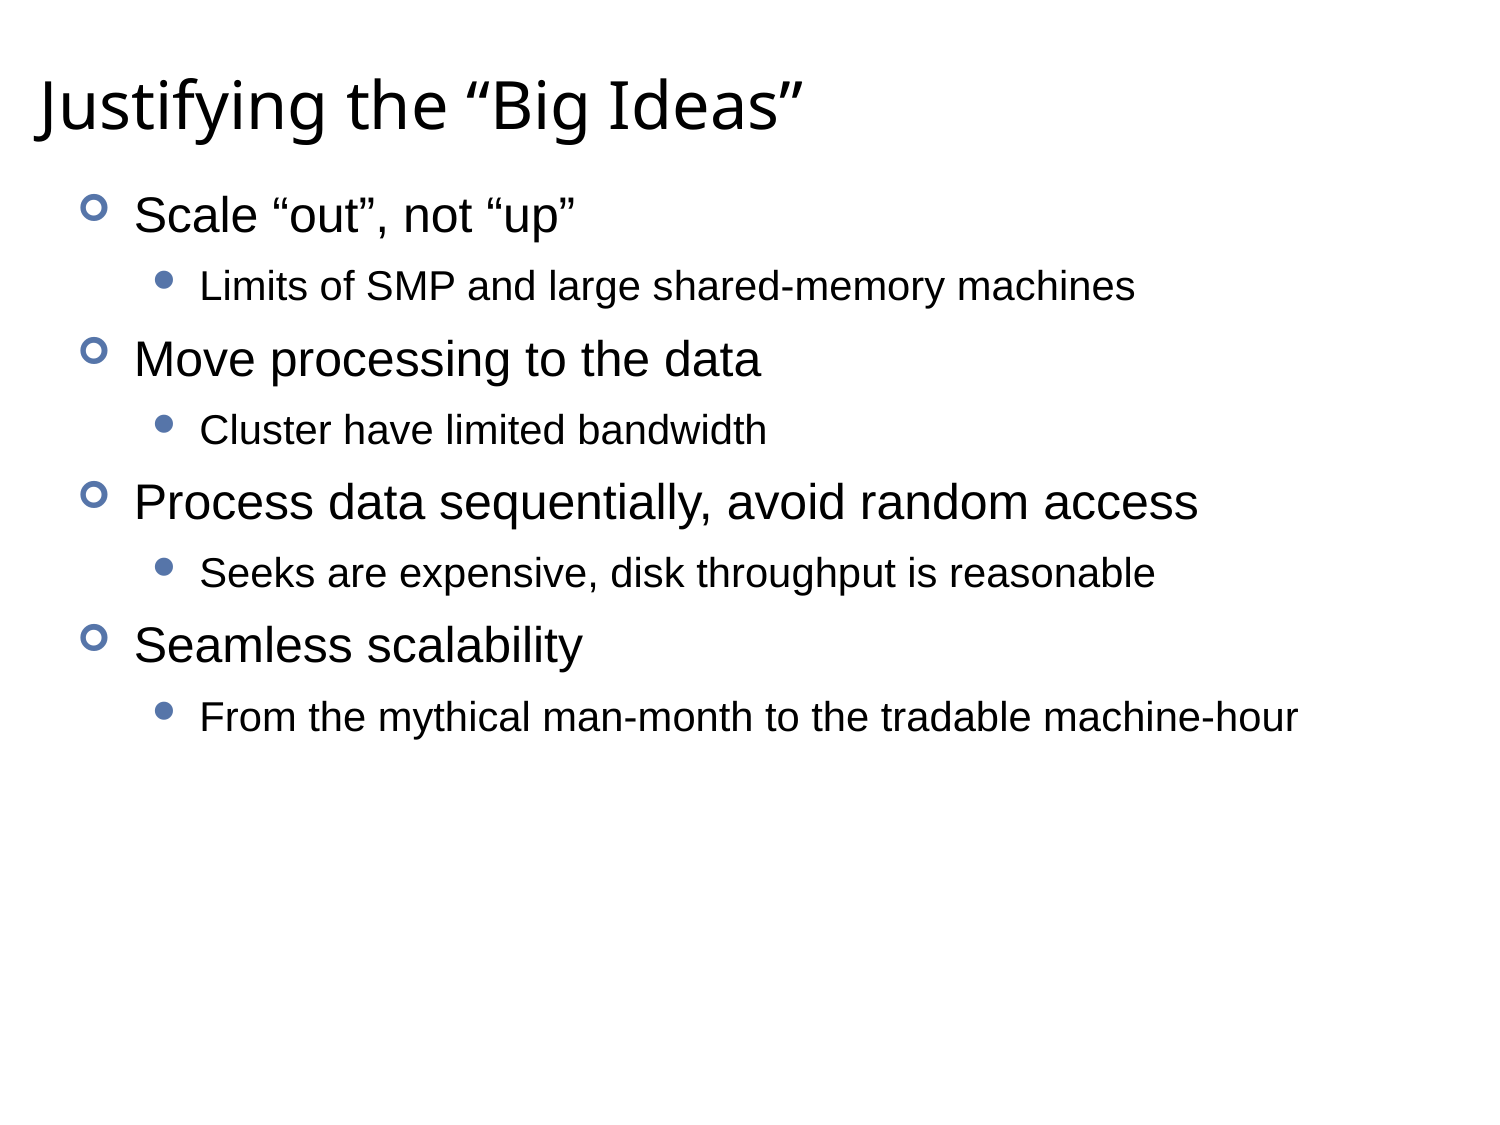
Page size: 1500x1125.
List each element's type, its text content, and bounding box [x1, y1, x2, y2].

title Justifying the “Big Ideas” [24, 18, 1451, 188]
list Scale “out”, not “up” Limits of SMP and large shared-memory machines Move processing to the data Cluster have limited bandwidth Process data sequentially, avoid random access Seeks are expensive, disk throughput is reasonable Seamless scalability From the mythical man-month to the tradable machine-hour [62, 174, 1451, 1013]
